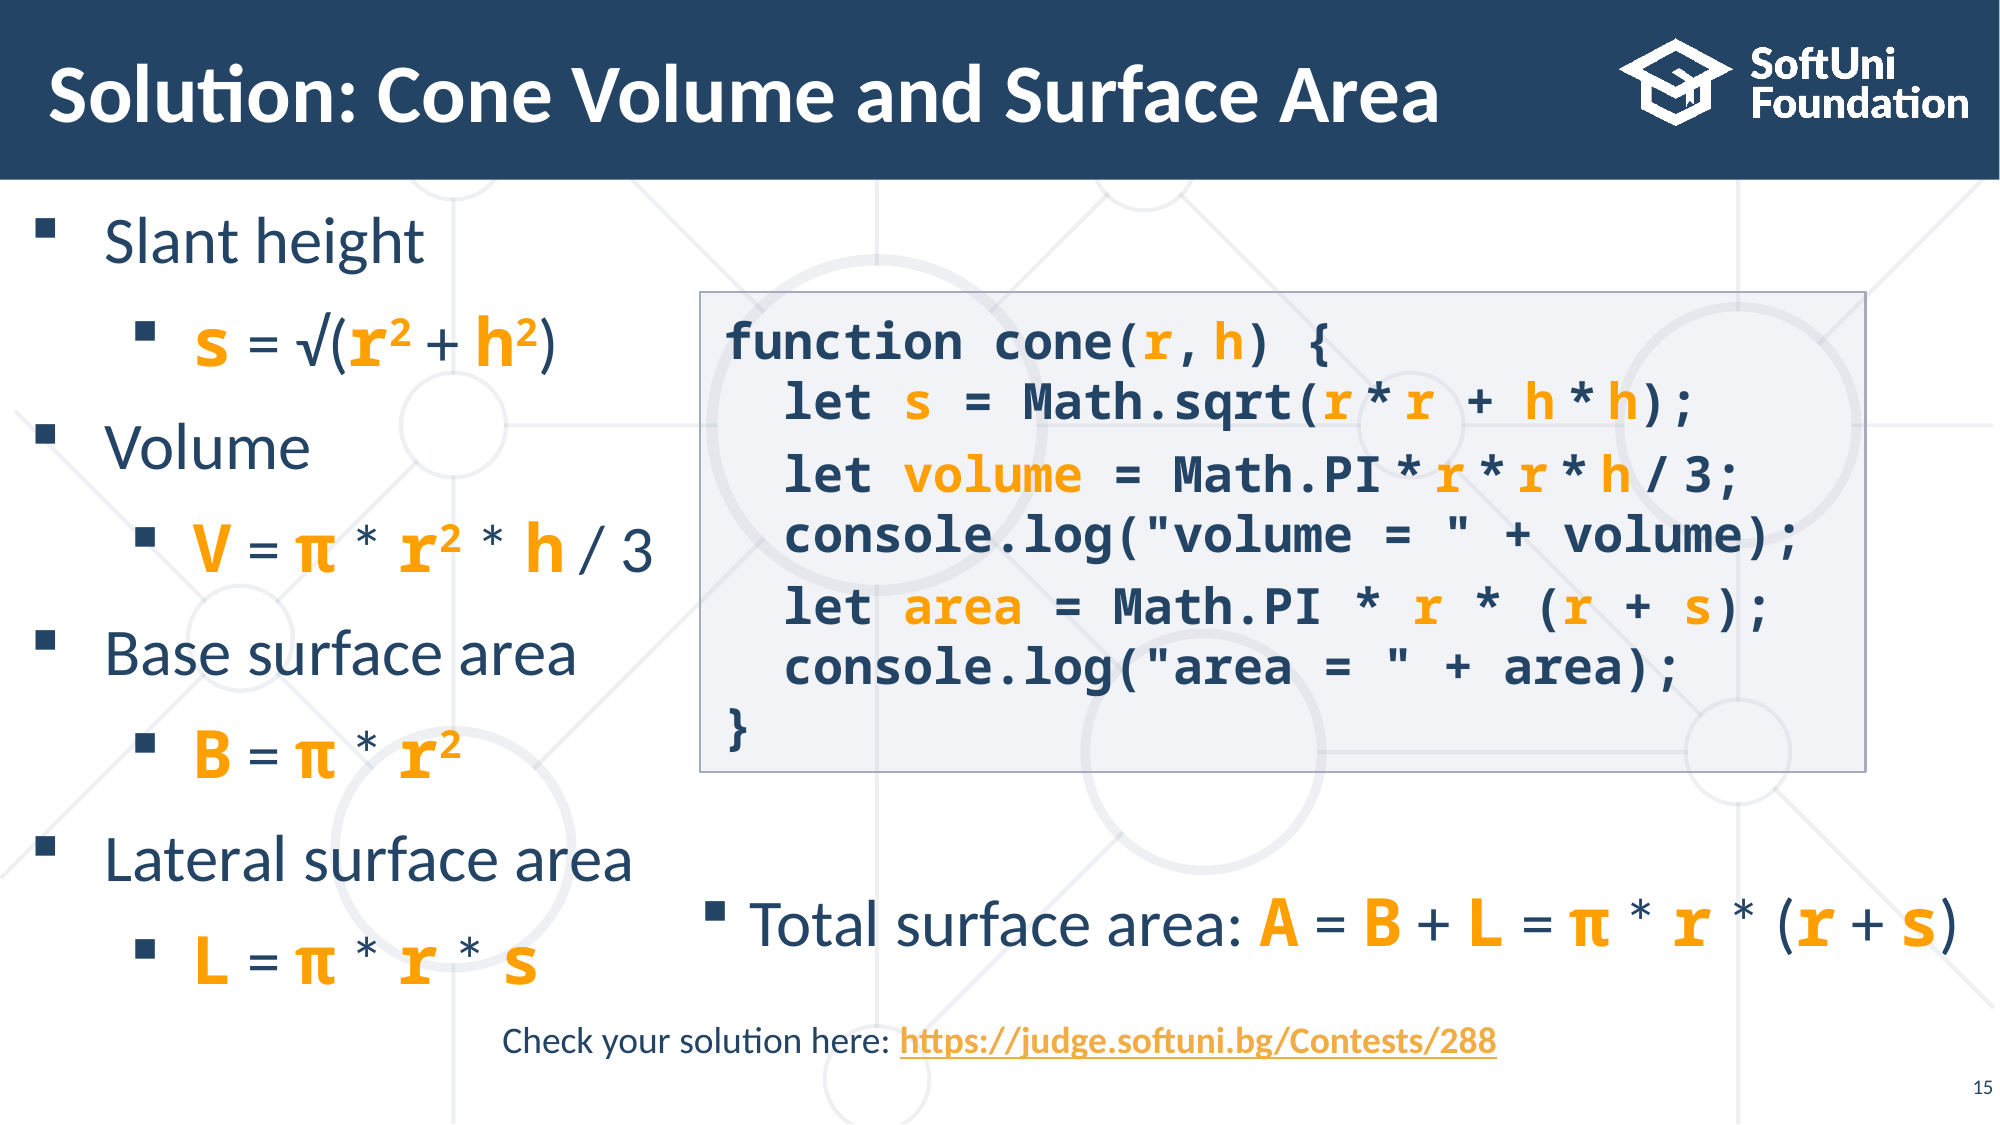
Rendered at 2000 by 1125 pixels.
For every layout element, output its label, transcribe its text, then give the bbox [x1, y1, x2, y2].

text_box Total surface area: A = B + L = π * r * (r + s) [682, 873, 1988, 967]
title Solution: Cone Volume and Surface Area [31, 16, 1591, 162]
text_box Check your solution here: https://judge.softuni.bg/Contests/288 [133, 1009, 1866, 1069]
picture [1618, 38, 1968, 126]
text_box function cone(r, h) { let s = Math.sqrt(r * r + h * h); let volume = Math.PI * r * r * h / 3; console.log("volume = " + volume); let area = Math.PI * r * (r + s); console.log("area = " + area); } [699, 291, 1866, 773]
slide_number 15 [1929, 1070, 2000, 1103]
list Slant height s = √(r2 + h2) Volume V = π * r2 * h / 3 Base surface area B = π * r2 Lateral surface area L = π * r * s [12, 190, 1949, 1105]
